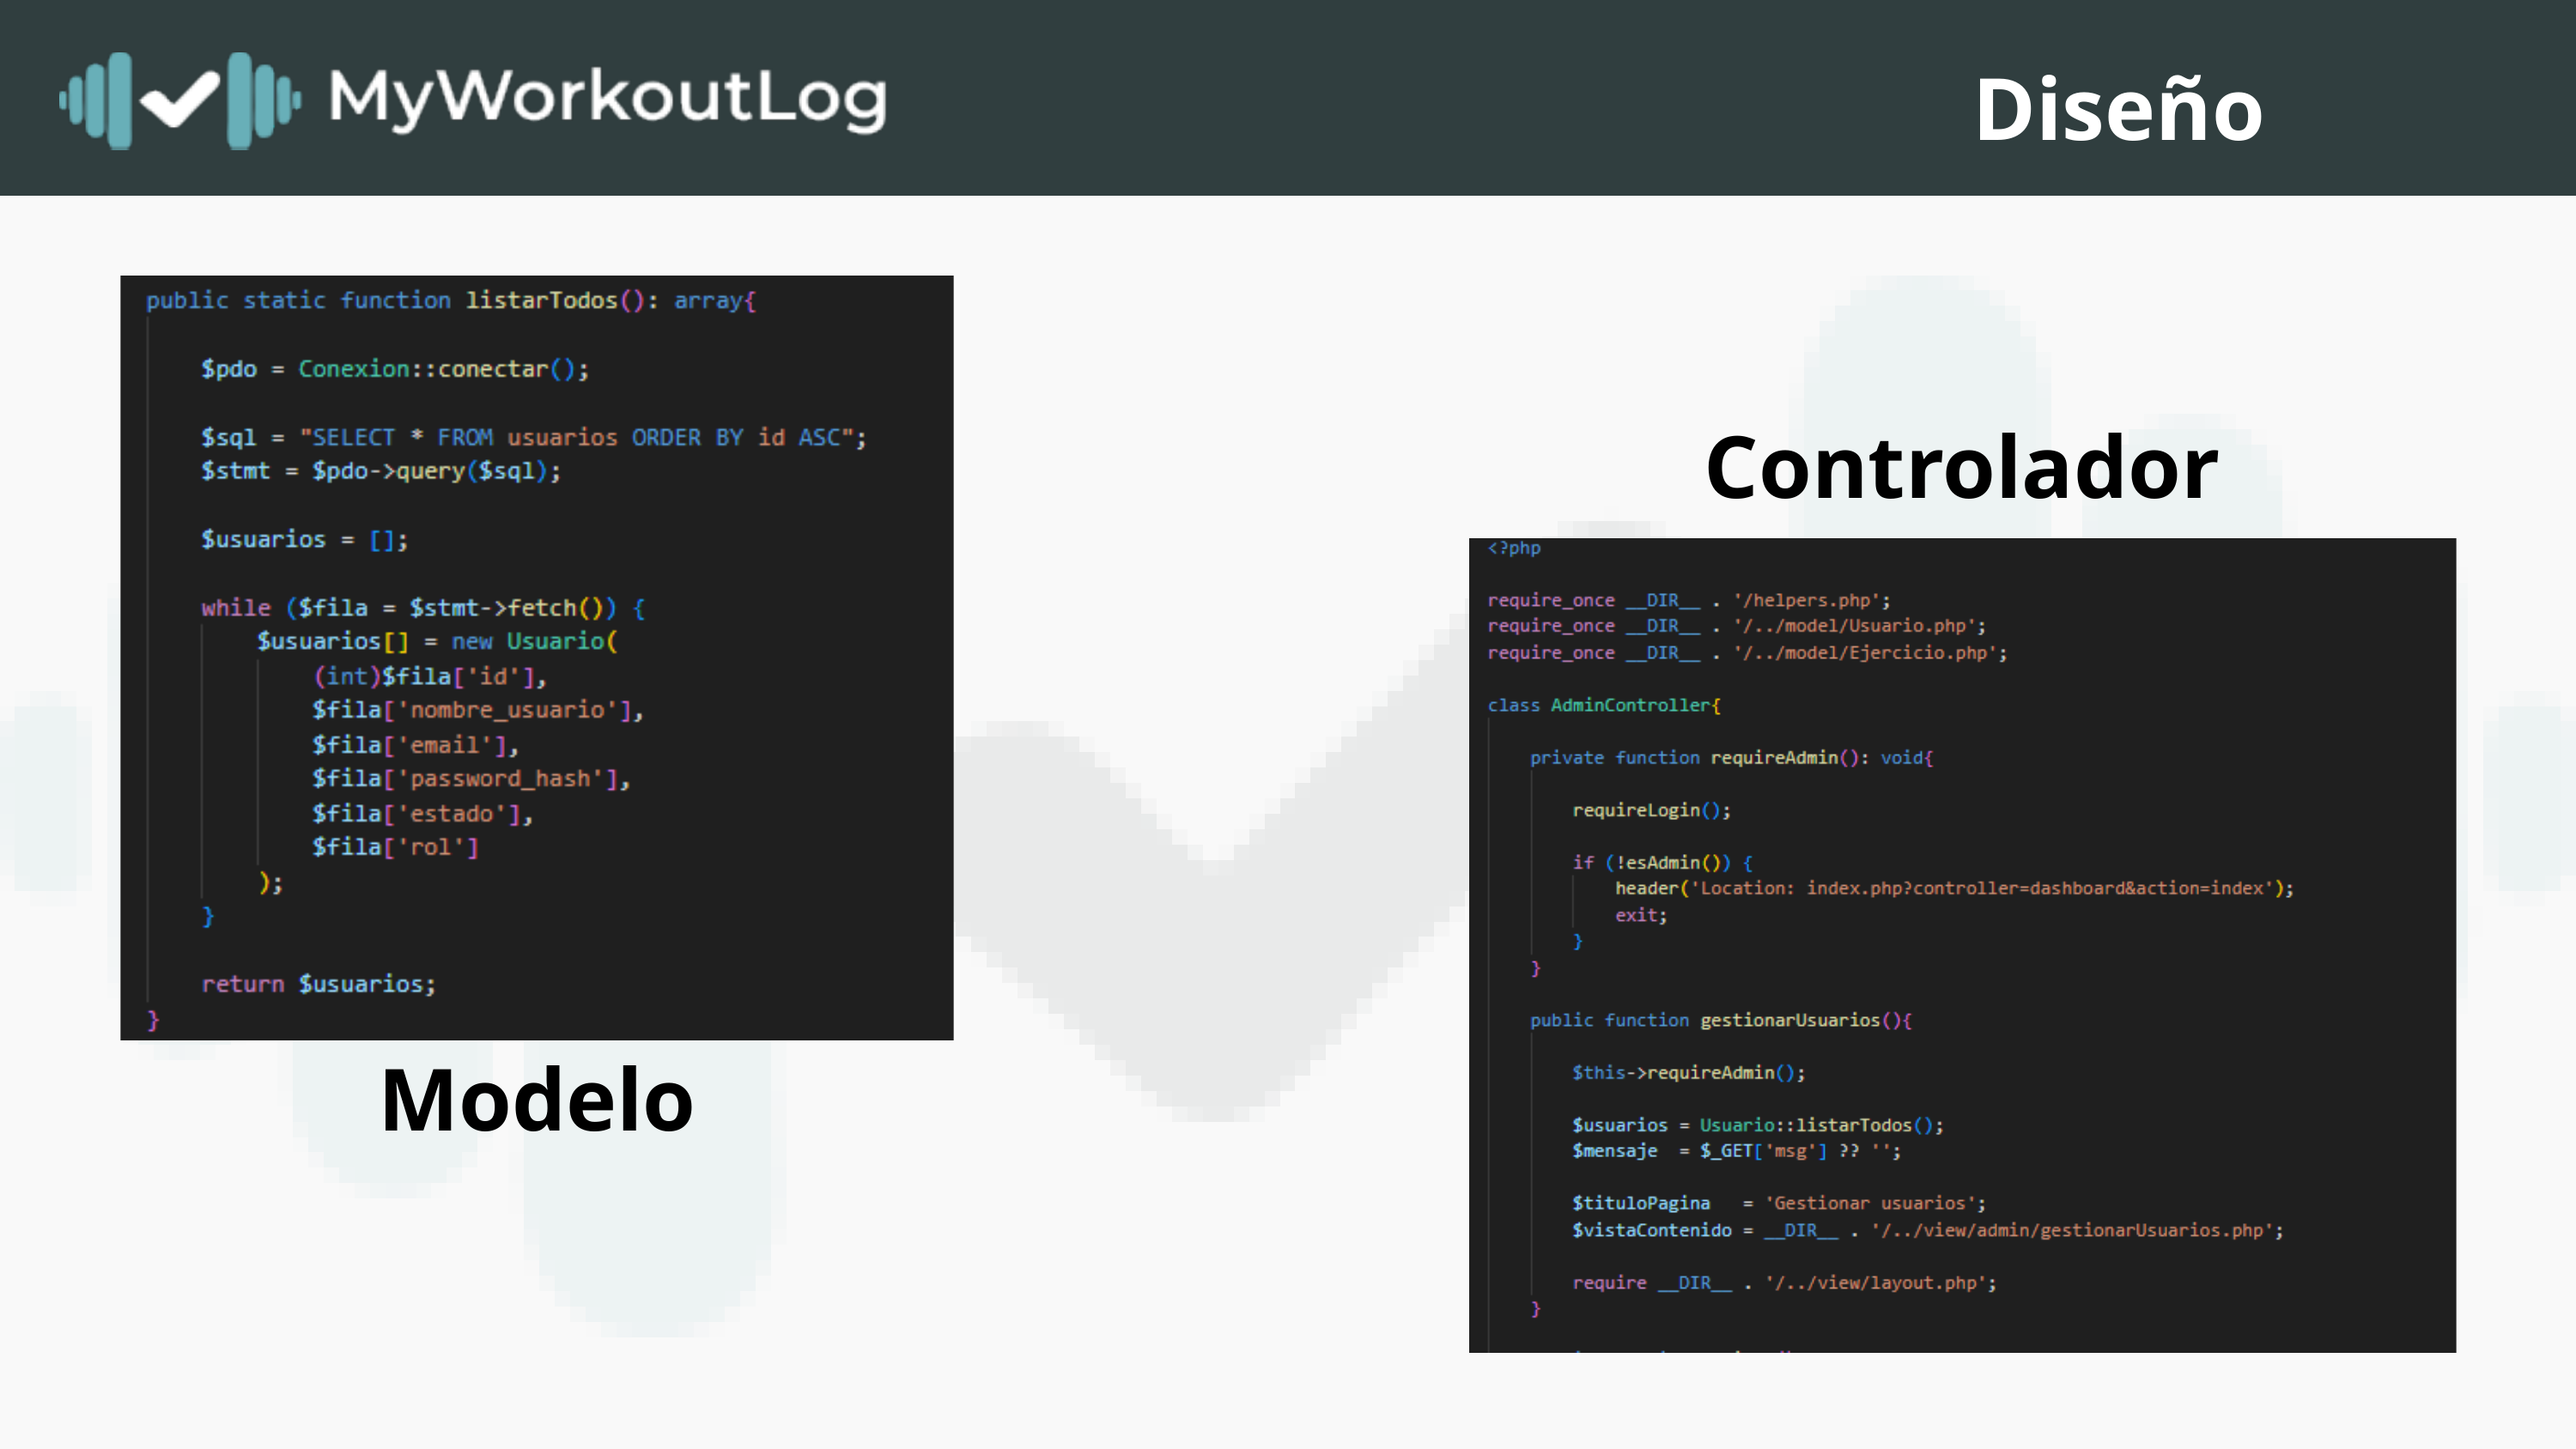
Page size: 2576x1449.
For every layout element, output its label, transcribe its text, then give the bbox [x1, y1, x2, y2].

text_box [0, 276, 2576, 1353]
text_box [120, 276, 954, 1028]
text_box Modelo [120, 1028, 954, 1149]
text_box Controlador [1546, 395, 2379, 516]
text_box [1469, 538, 2457, 1353]
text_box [0, 0, 2576, 196]
